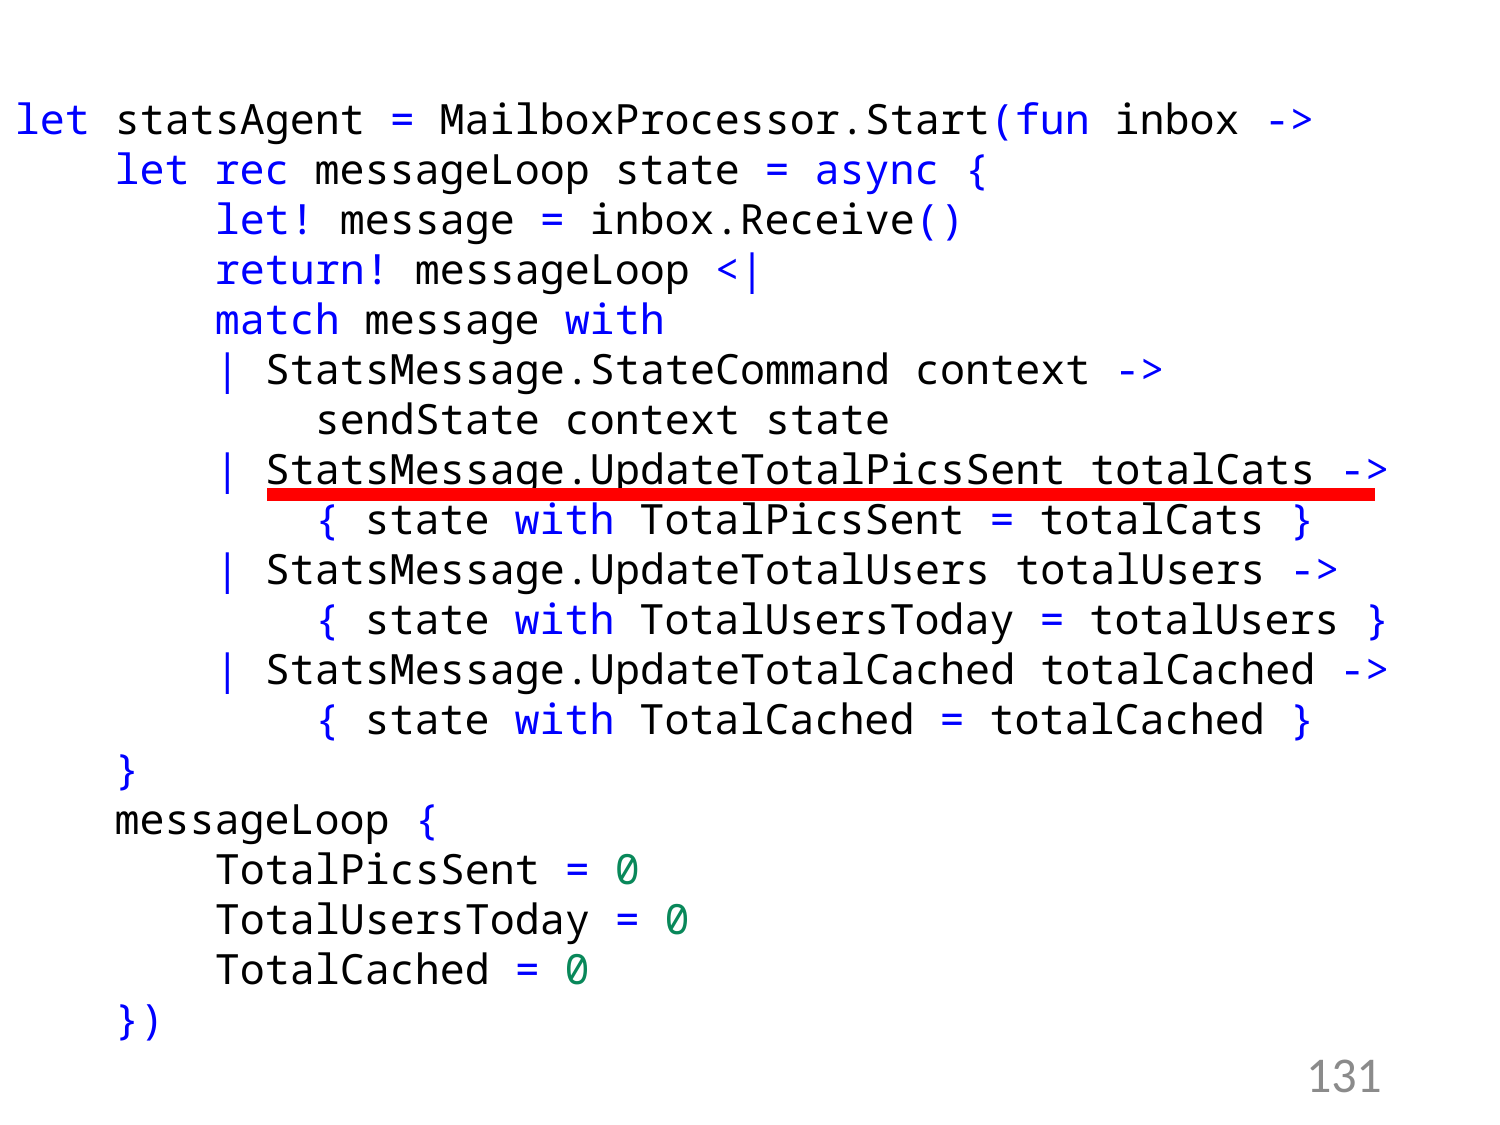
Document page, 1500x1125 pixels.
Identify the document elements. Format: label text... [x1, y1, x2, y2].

text_box let statsAgent = MailboxProcessor.Start(fun inbox -> let rec messageLoop state = async { let! message = inbox.Receive() return! messageLoop <| match message with | StatsMessage.StateCommand context -> sendState context state | StatsMessage.UpdateTotalPicsSent totalCats -> { state with TotalPicsSent = totalCats } | StatsMessage.UpdateTotalUsers totalUsers -> { state with TotalUsersToday = totalUsers } | StatsMessage.UpdateTotalCached totalCached -> { state with TotalCached = totalCached } } messageLoop { TotalPicsSent = 0 TotalUsersToday = 0 TotalCached = 0 }) [0, 85, 1500, 1051]
slide_number 131 [1059, 1051, 1397, 1103]
